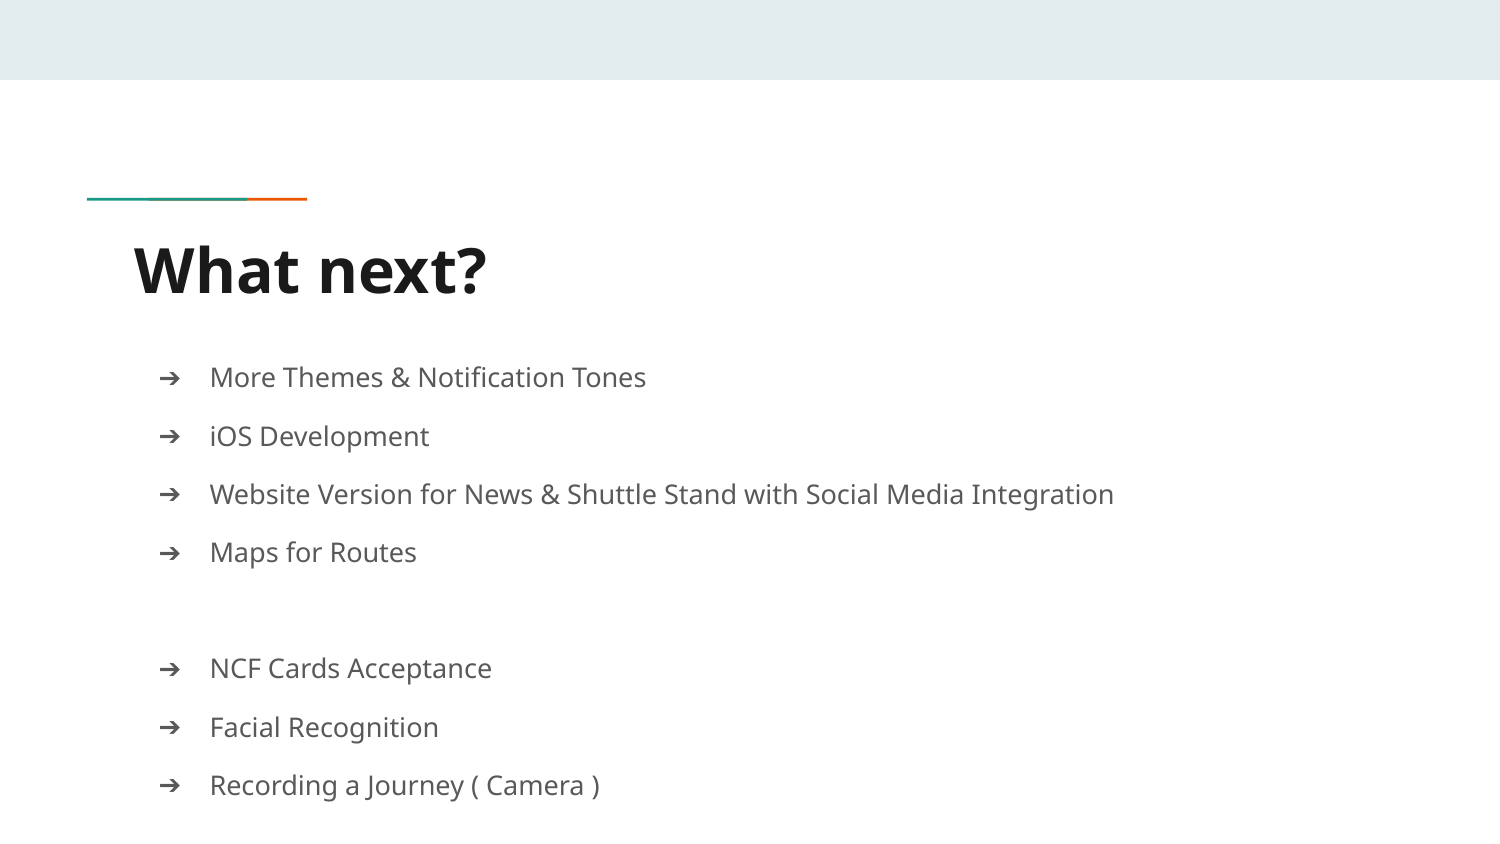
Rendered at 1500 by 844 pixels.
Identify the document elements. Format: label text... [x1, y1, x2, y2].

title What next? [119, 216, 1381, 305]
list More Themes & Notification Tones iOS Development Website Version for News & Shuttle Stand with Social Media Integration Maps for Routes NCF Cards Acceptance Facial Recognition Recording a Journey ( Camera ) [119, 341, 1381, 778]
